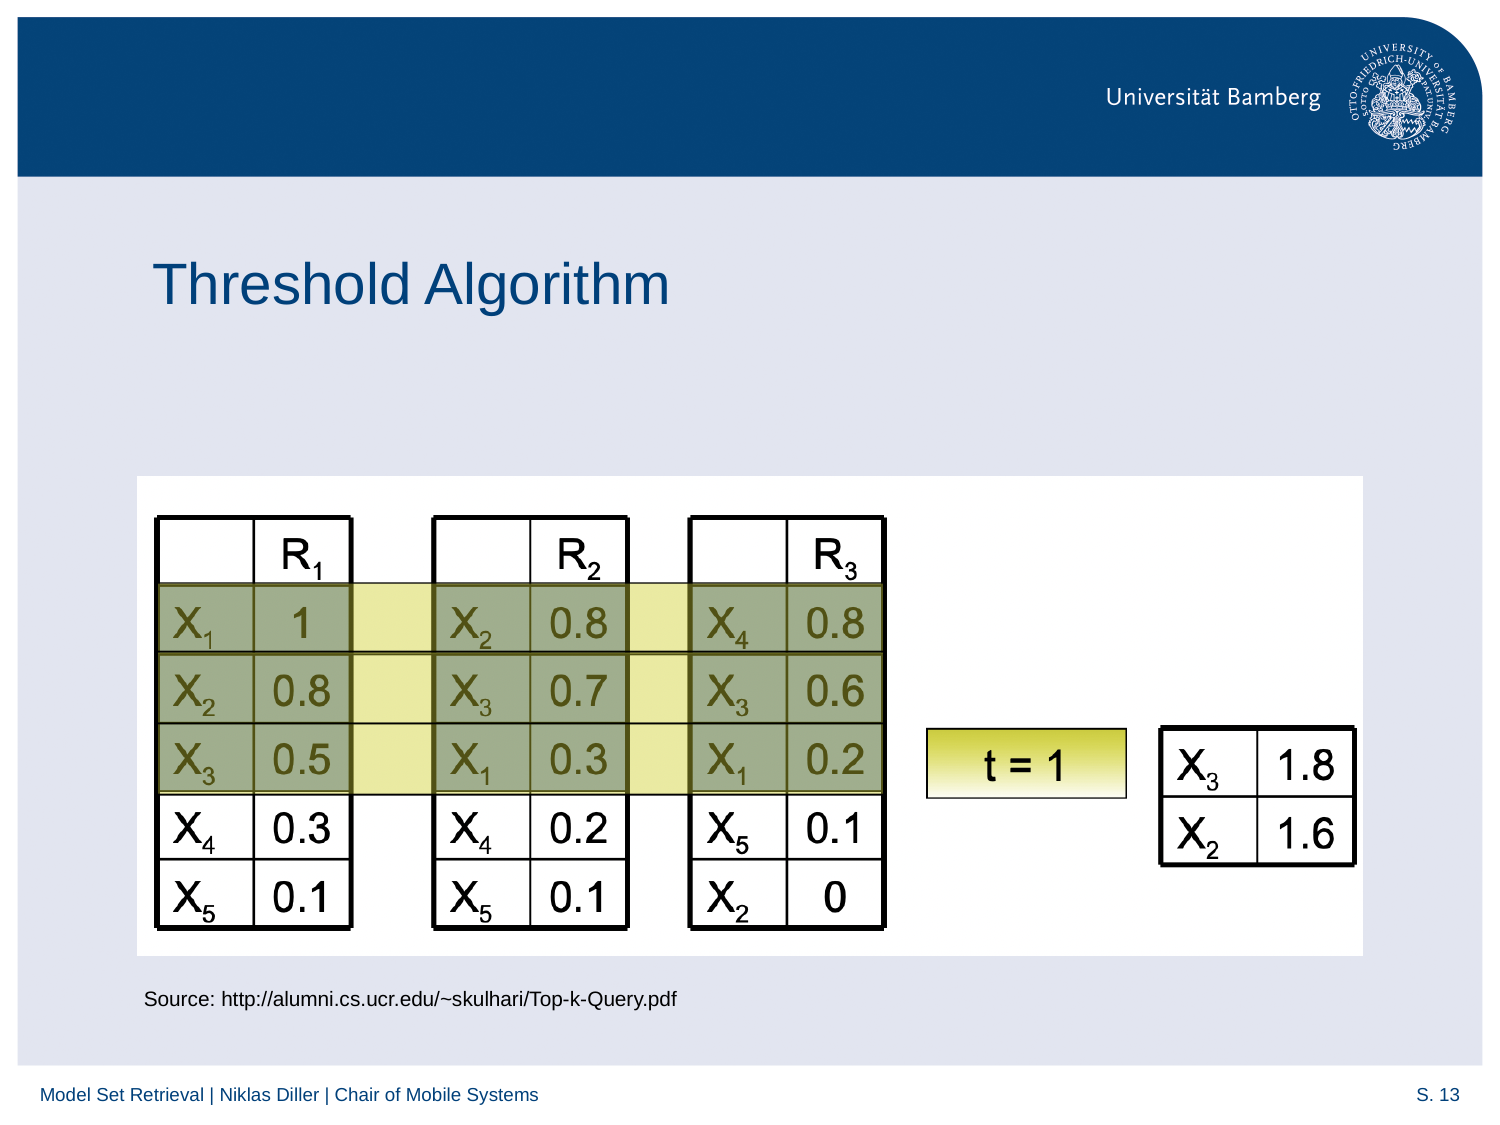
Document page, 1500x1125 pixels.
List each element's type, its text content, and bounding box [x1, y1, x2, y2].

title Threshold Algorithm [137, 187, 1363, 375]
text_box Source: http://alumni.cs.ucr.edu/~skulhari/Top-k-Query.pdf [129, 978, 698, 1019]
picture [0, 0, 1500, 1125]
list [137, 476, 1363, 957]
